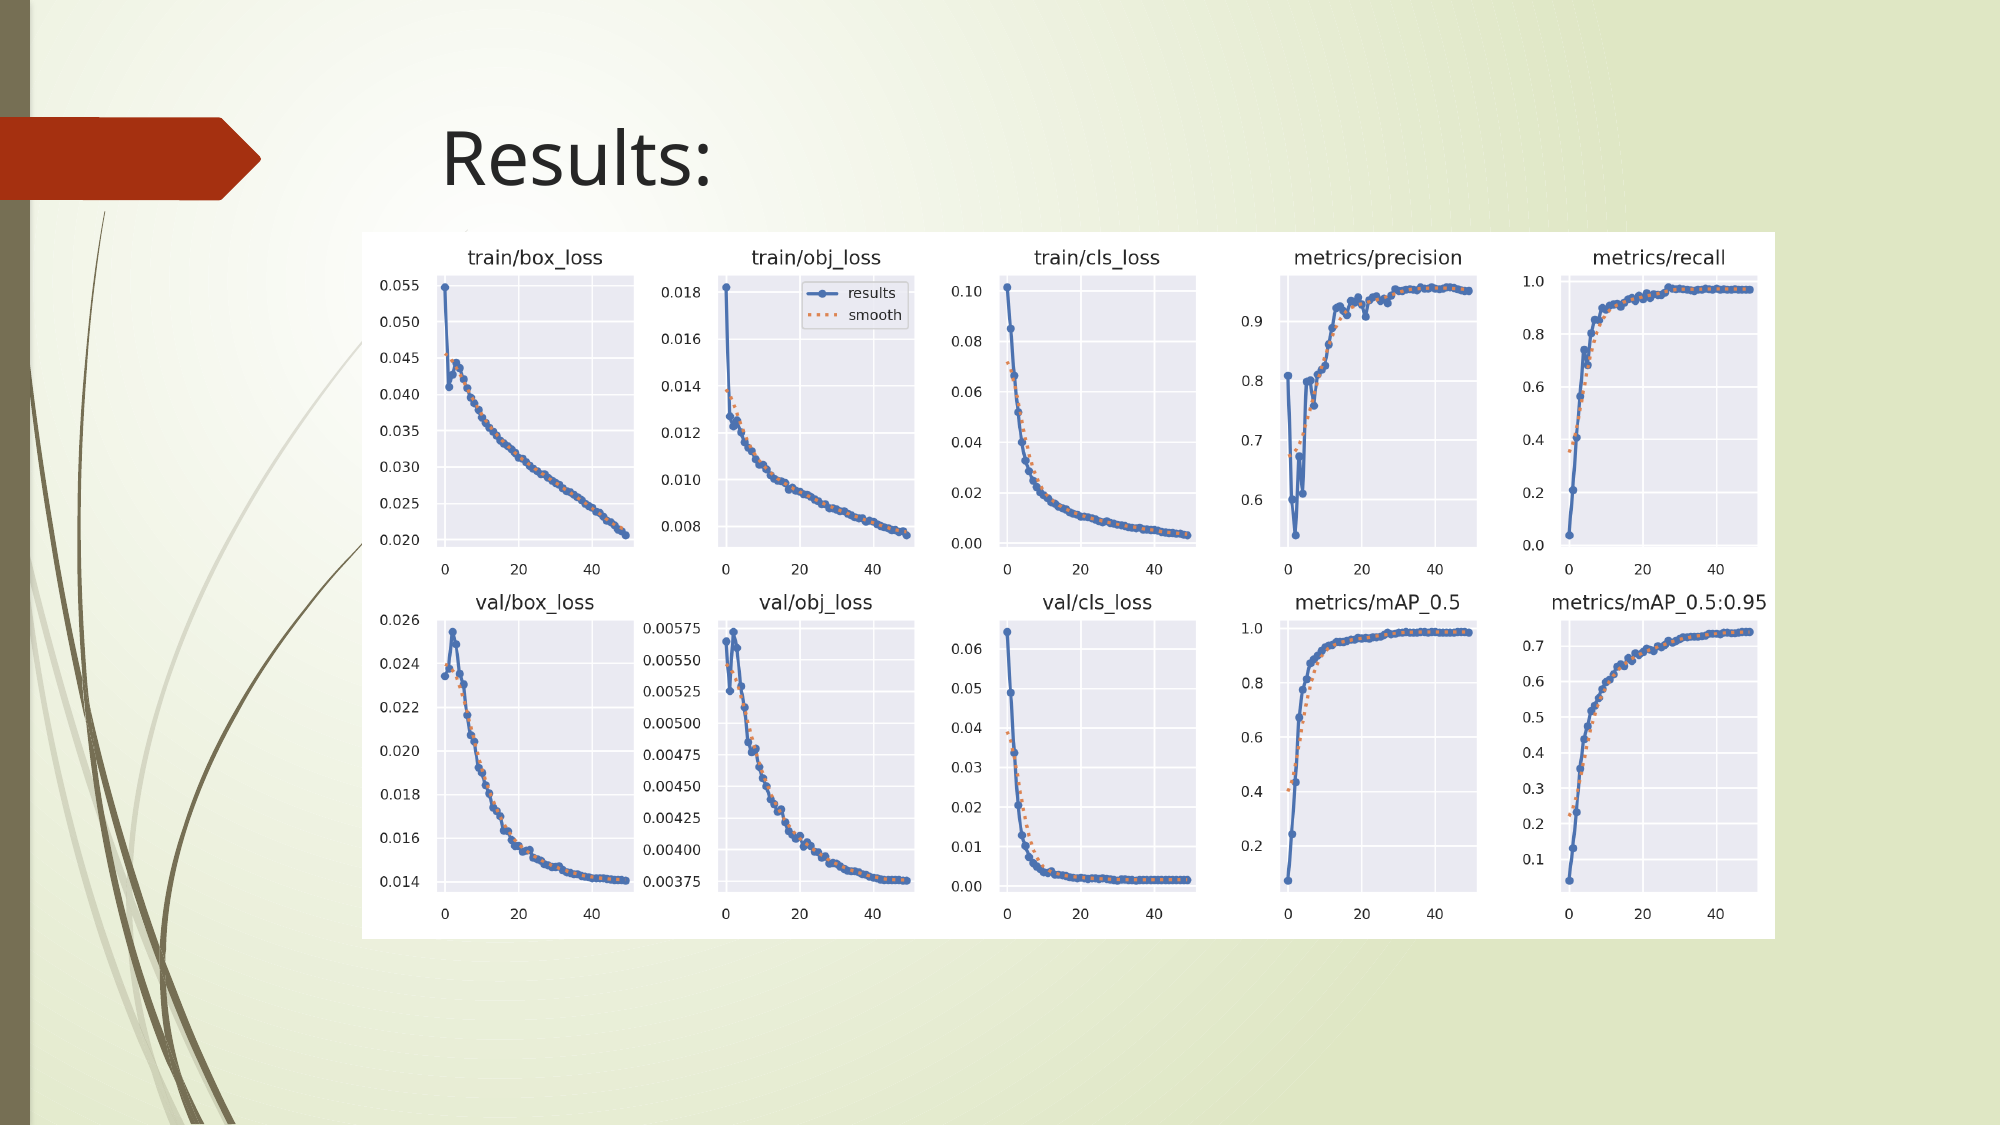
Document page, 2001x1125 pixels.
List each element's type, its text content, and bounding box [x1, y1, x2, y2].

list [362, 231, 1776, 939]
title Results: [425, 102, 1888, 313]
